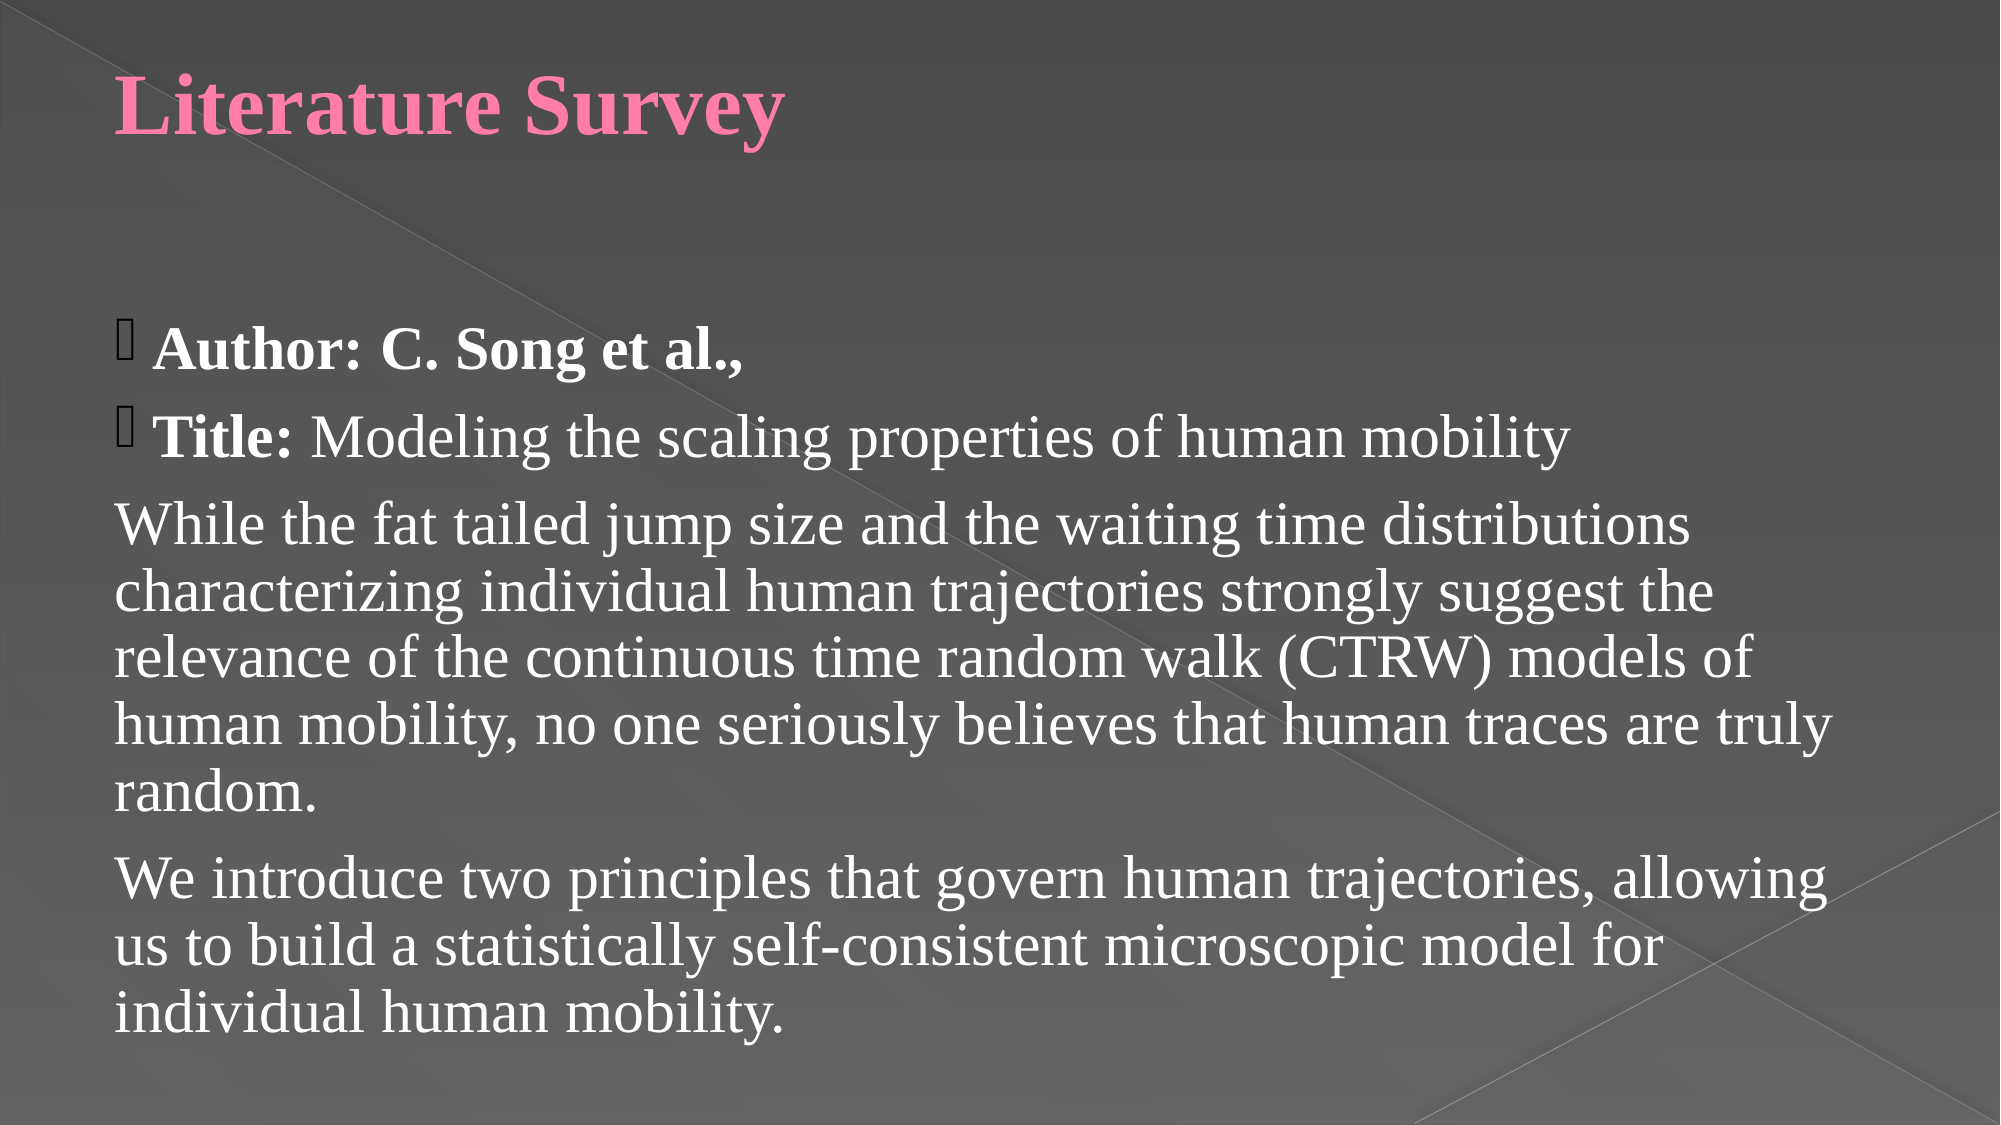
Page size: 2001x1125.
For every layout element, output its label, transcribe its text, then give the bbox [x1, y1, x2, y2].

list Author: C. Song et al., Title: Modeling the scaling properties of human mobility While the fat tailed jump size and the waiting time distributions characterizing individual human trajectories strongly suggest the relevance of the continuous time random walk (CTRW) models of human mobility, no one seriously believes that human traces are truly random. We introduce two principles that govern human trajectories, allowing us to build a statistically self-consistent microscopic model for individual human mobility. [99, 308, 1900, 1059]
title Literature Survey [99, 43, 1900, 274]
